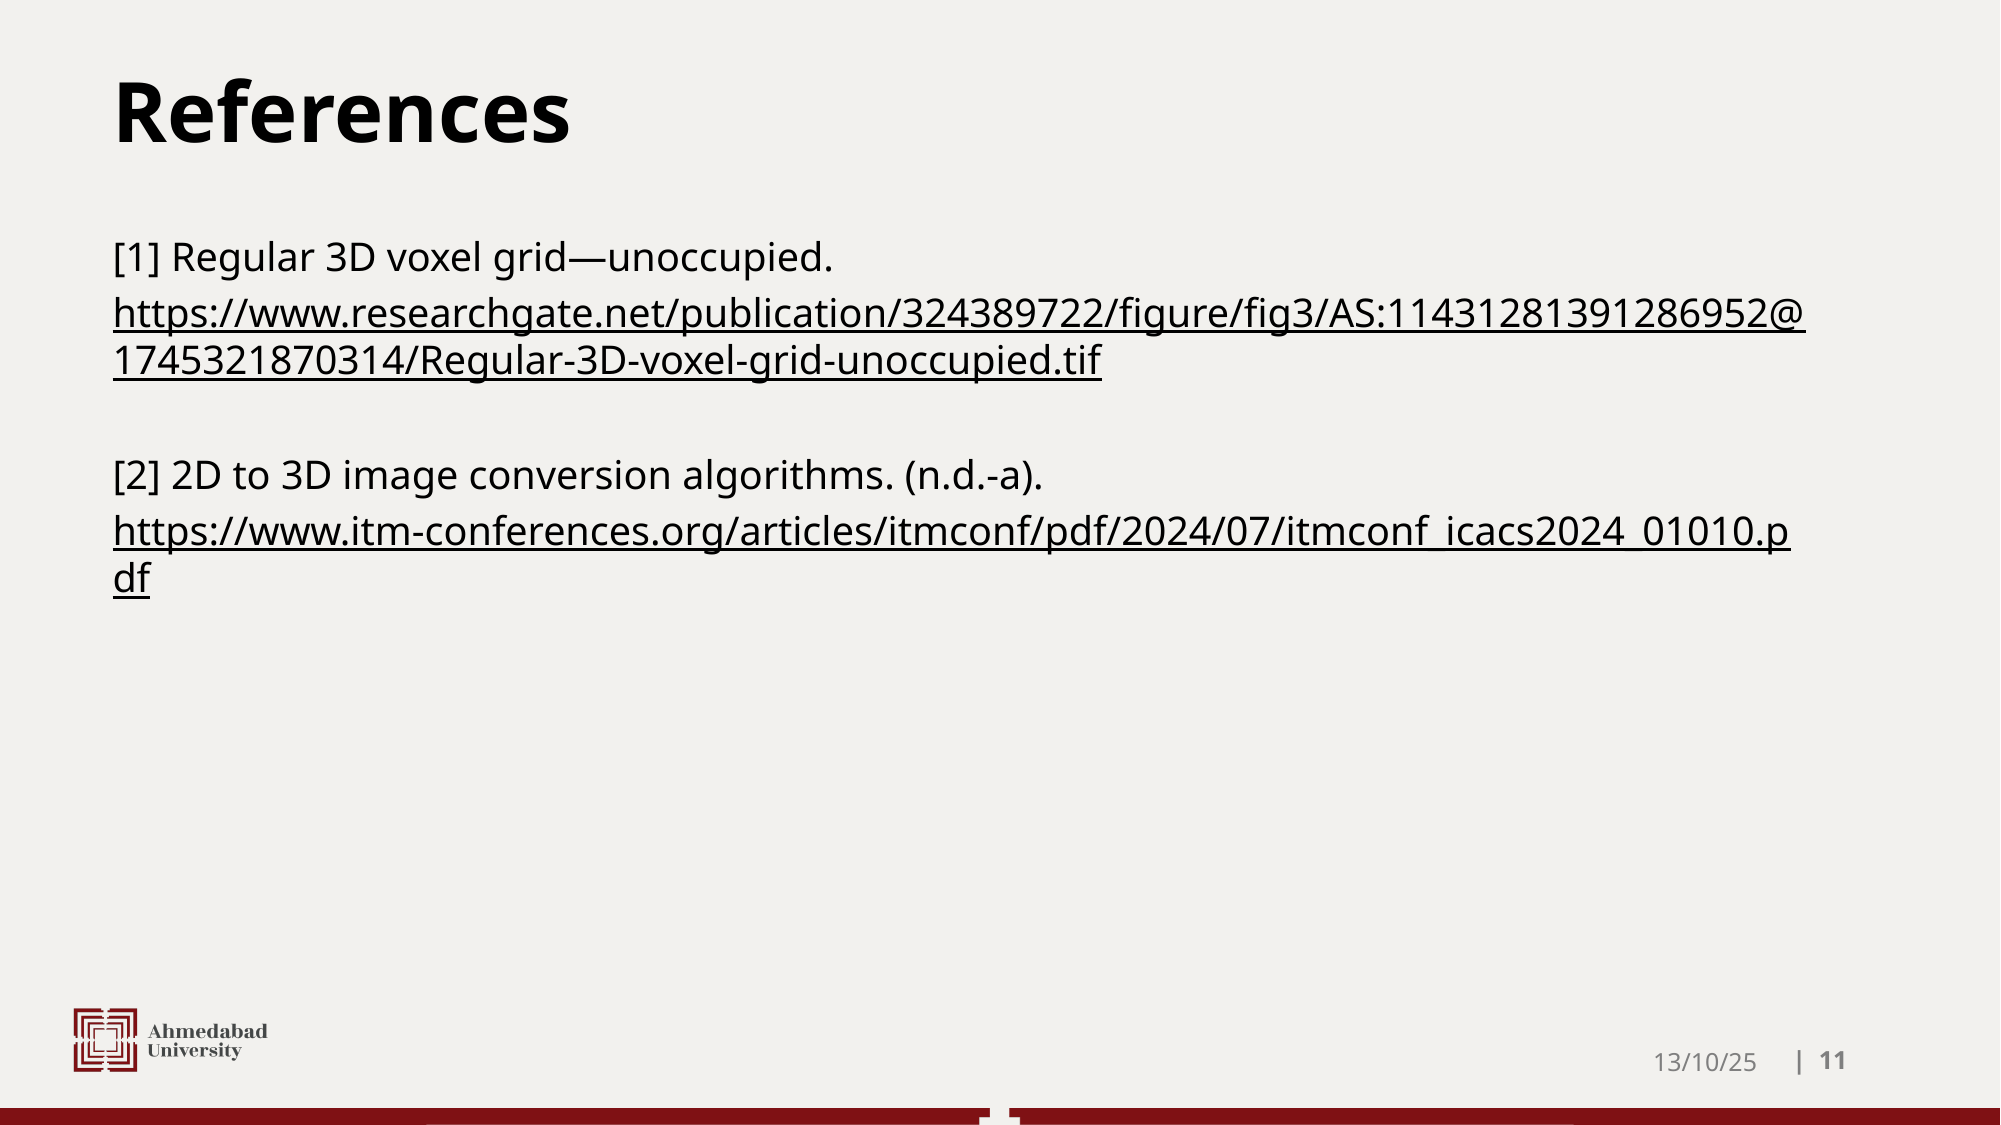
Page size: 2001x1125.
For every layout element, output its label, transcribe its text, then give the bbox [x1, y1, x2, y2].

picture [58, 990, 283, 1089]
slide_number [1299, 1030, 1773, 1093]
title References [97, 0, 1823, 168]
slide_number | 11 [1773, 1030, 1863, 1093]
picture [0, 1108, 2000, 1125]
list [1] Regular 3D voxel grid—unoccupied. https://www.researchgate.net/publication/324389722/figure/fig3/AS:11431281391286952@1745321870314/Regular-3D-voxel-grid-unoccupied.tif [2] 2D to 3D image conversion algorithms. (n.d.-a). https://www.itm-conferences.org/articles/itmconf/pdf/2024/07/itmconf_icacs2024_01010.pdf [97, 217, 1823, 932]
